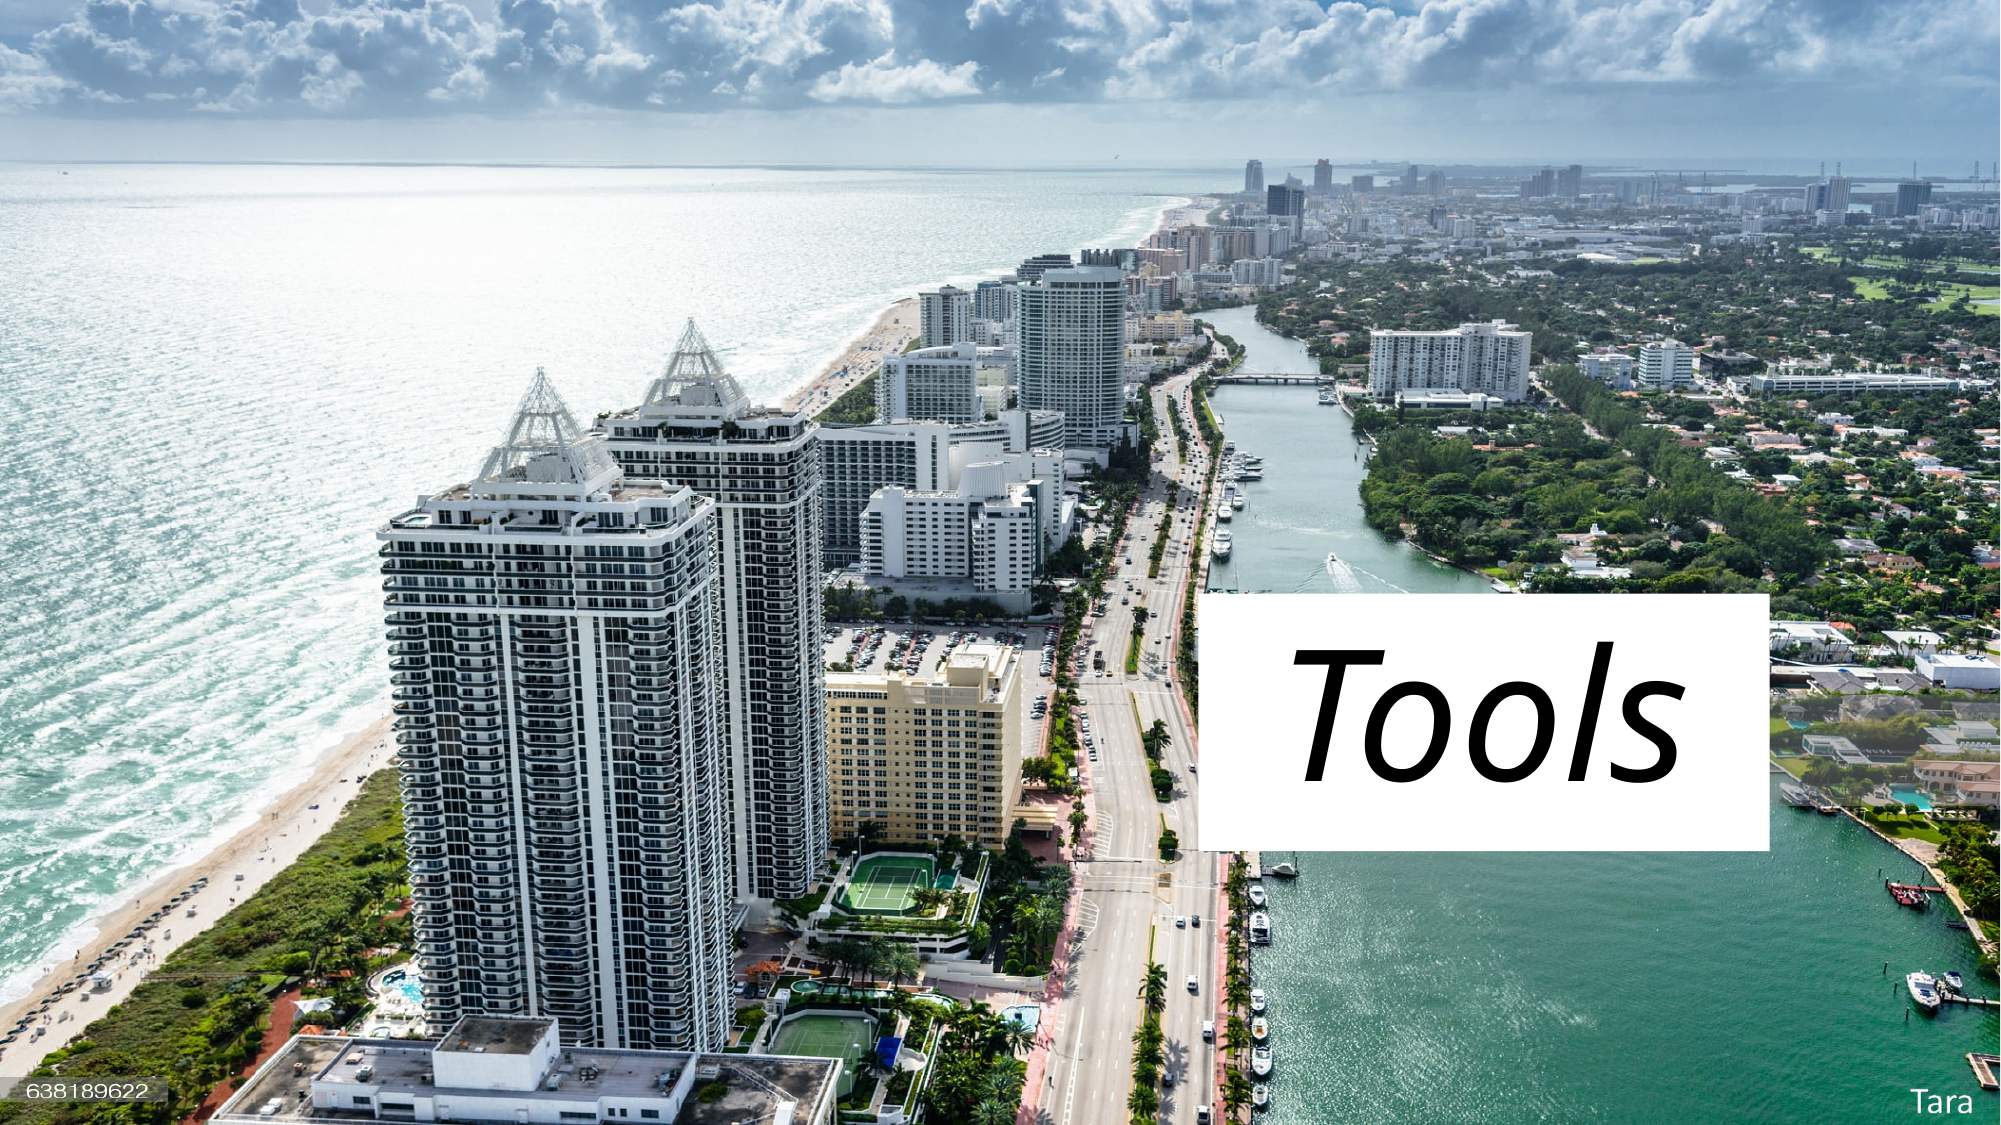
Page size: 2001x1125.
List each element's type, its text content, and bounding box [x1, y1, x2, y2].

picture [0, 0, 2001, 1125]
title Tools [1198, 593, 1770, 852]
